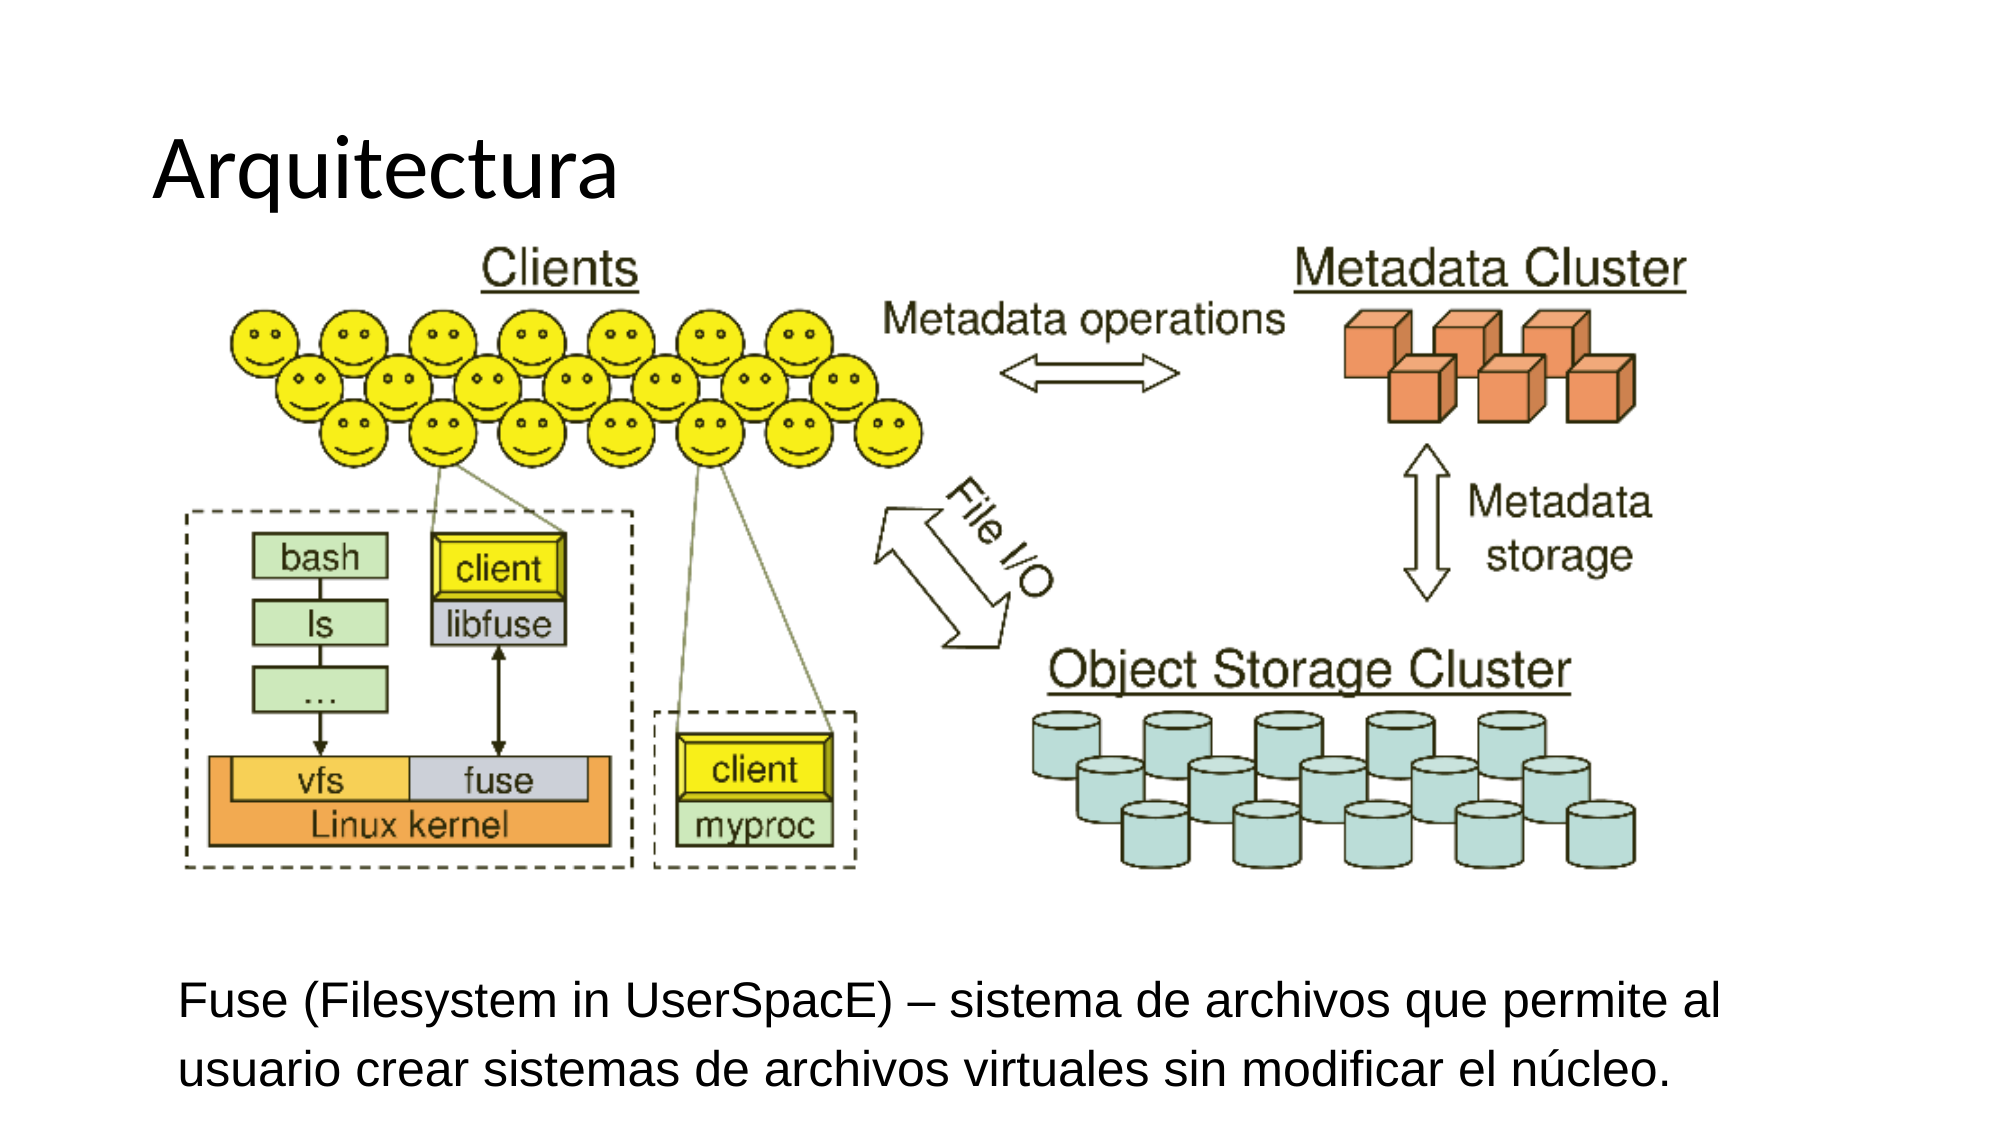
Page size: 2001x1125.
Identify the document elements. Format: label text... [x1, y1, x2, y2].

list Fuse (Filesystem in UserSpacE) – sistema de archivos que permite al usuario crear sistemas de archivos virtuales sin modificar el núcleo. [162, 943, 1888, 1108]
picture [162, 222, 1723, 894]
title Arquitectura [137, 59, 1863, 278]
